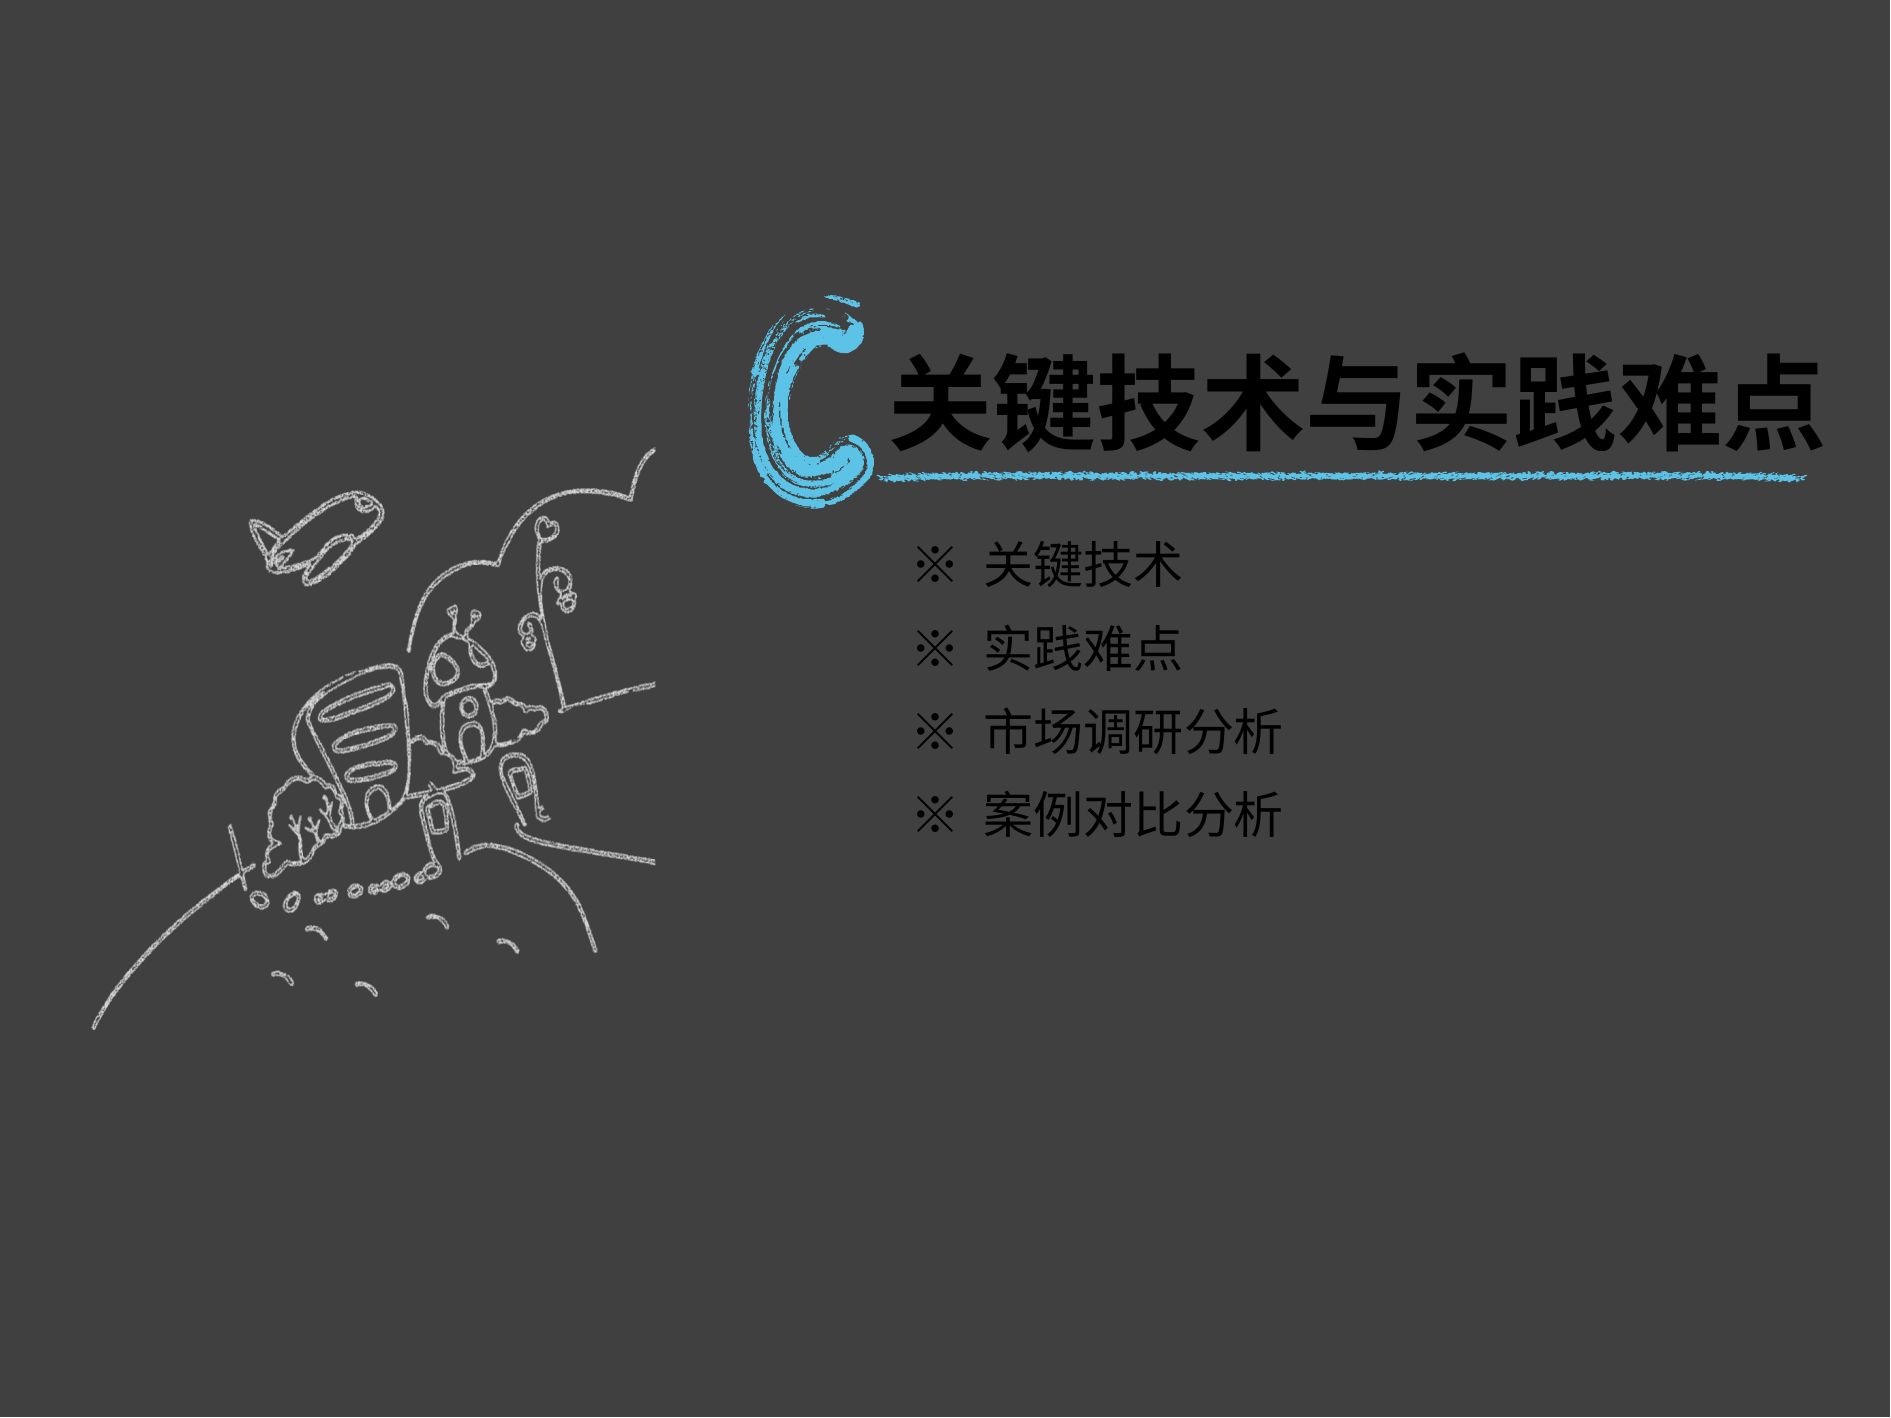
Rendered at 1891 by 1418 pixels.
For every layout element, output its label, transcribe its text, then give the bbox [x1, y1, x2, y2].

picture [0, 314, 914, 1209]
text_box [917, 470, 1808, 483]
text_box [823, 295, 861, 308]
text_box ※ 关键技术 ※ 实践难点 ※ 市场调研分析 ※ 案例对比分析 [917, 503, 1299, 852]
text_box 关键技术与实践难点 [917, 331, 1891, 472]
